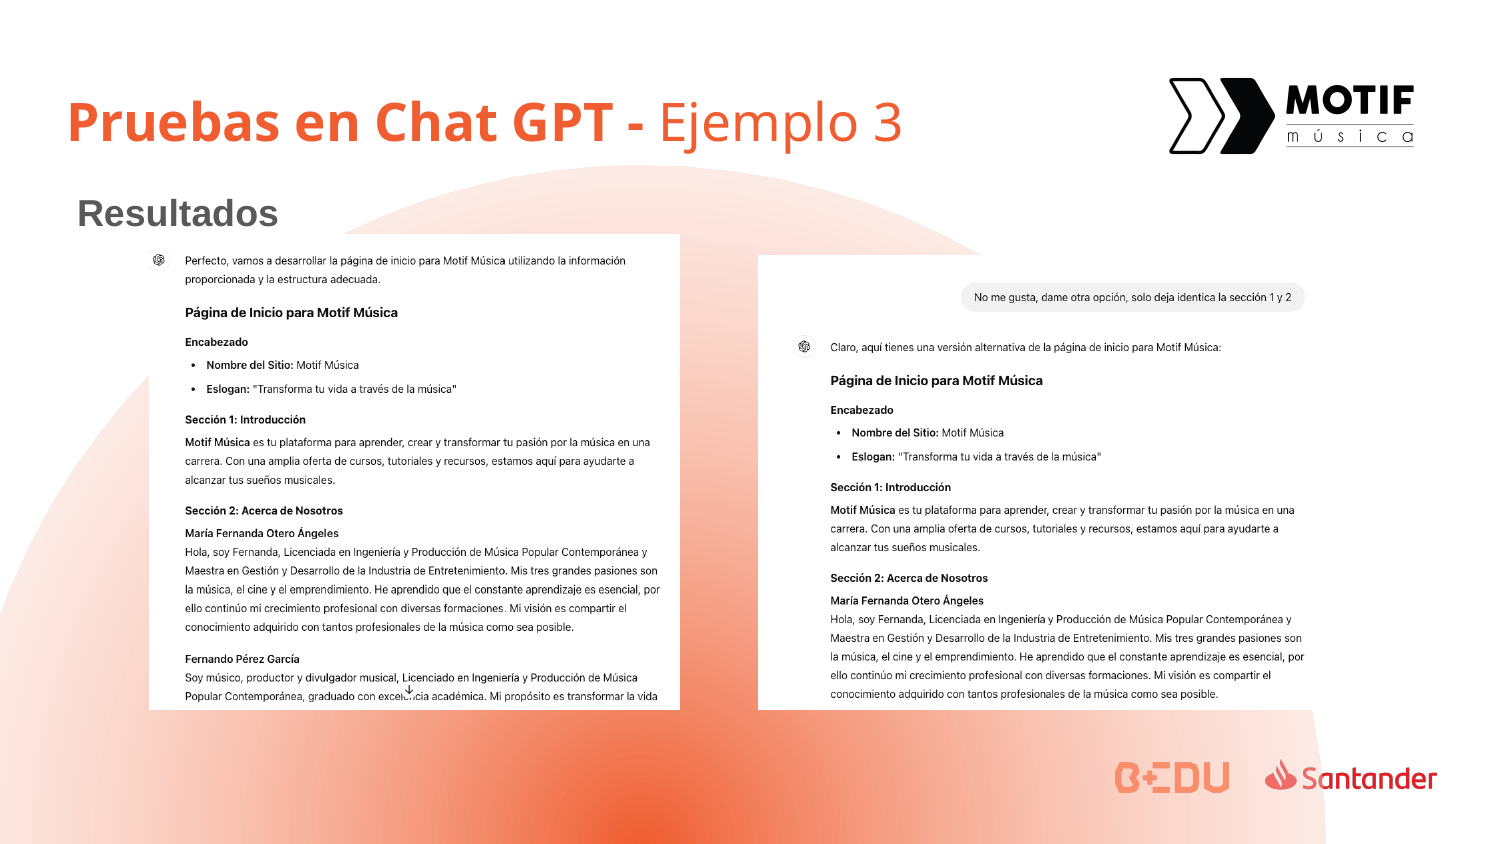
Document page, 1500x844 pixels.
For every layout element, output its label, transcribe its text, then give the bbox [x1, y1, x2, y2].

title Pruebas en Chat GPT - Ejemplo 3 [51, 72, 1010, 167]
picture [1114, 761, 1229, 793]
text_box [0, 164, 1326, 844]
picture [757, 255, 1336, 711]
picture [1146, 72, 1437, 168]
picture [149, 234, 681, 711]
picture [1265, 759, 1437, 791]
text_box Resultados [62, 166, 555, 249]
